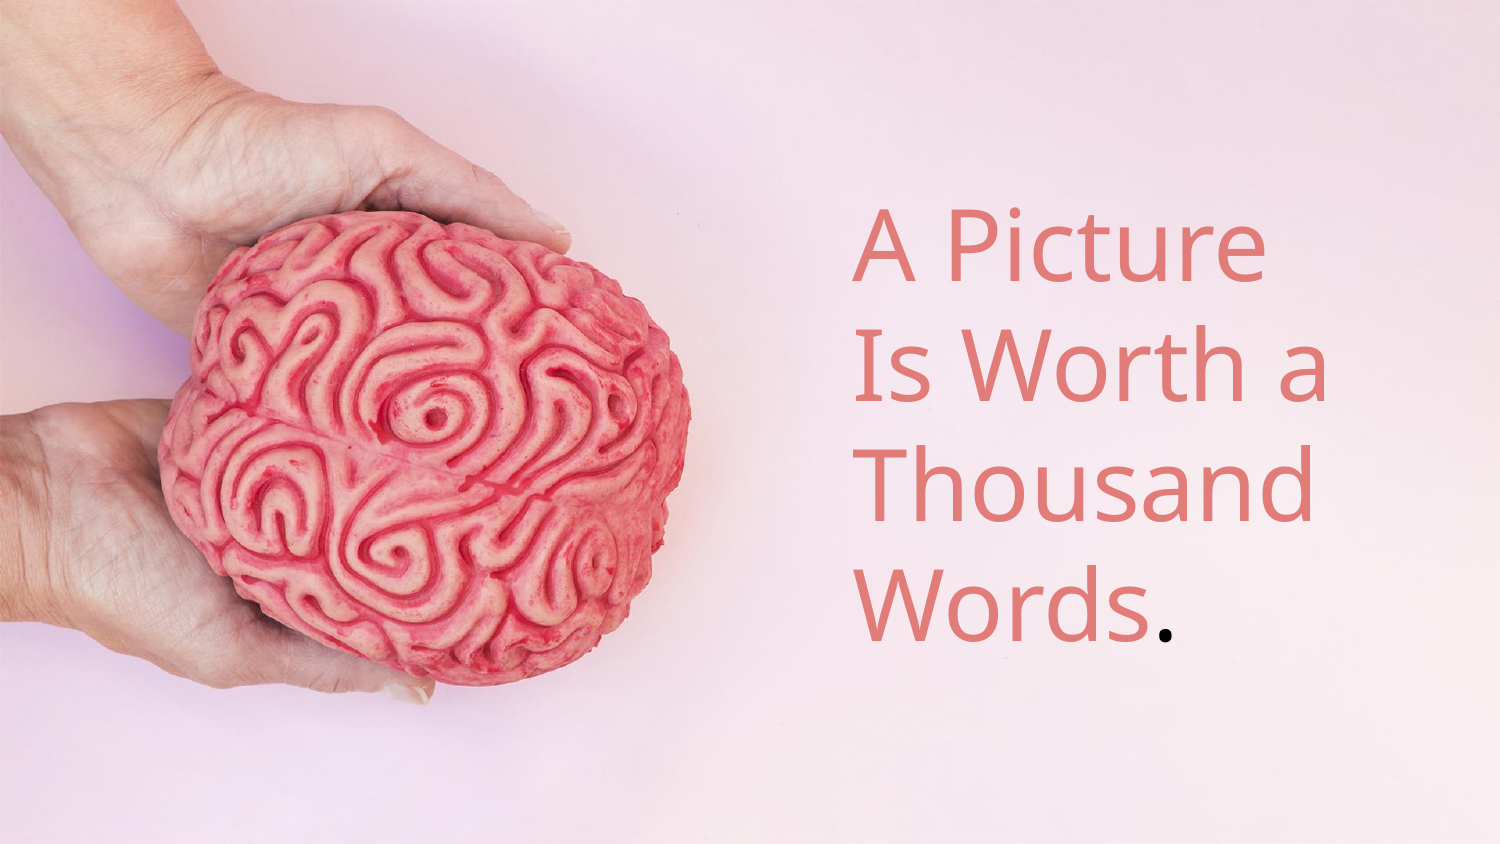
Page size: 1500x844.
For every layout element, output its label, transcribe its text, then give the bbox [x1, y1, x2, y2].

title A Picture Is Worth a Thousand Words. [837, 86, 1361, 758]
picture [0, 0, 1500, 844]
